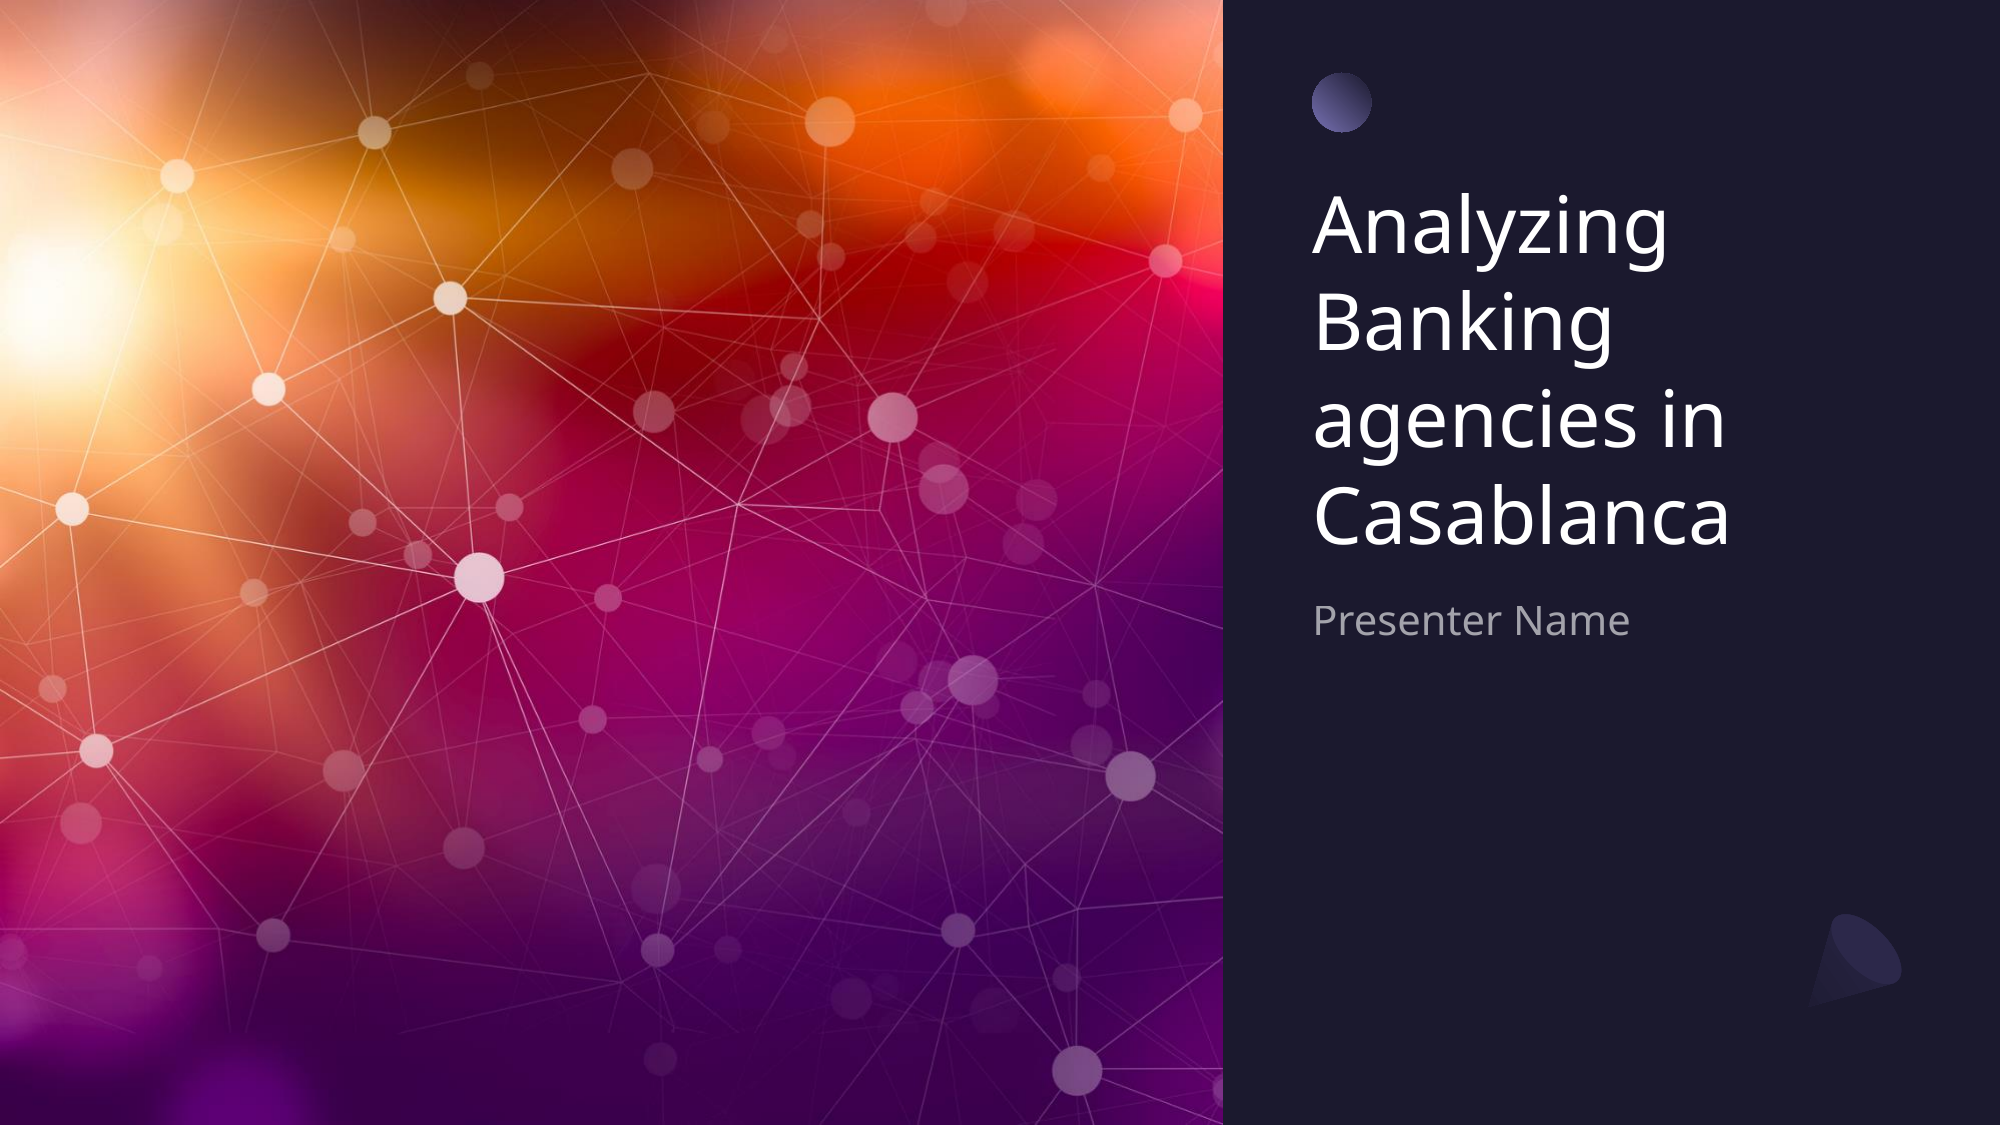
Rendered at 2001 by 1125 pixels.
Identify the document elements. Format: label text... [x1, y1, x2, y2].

title Analyzing Banking agencies in Casablanca [1312, 172, 1898, 564]
list Presenter Name [1312, 585, 1898, 870]
picture [0, 0, 1223, 1125]
